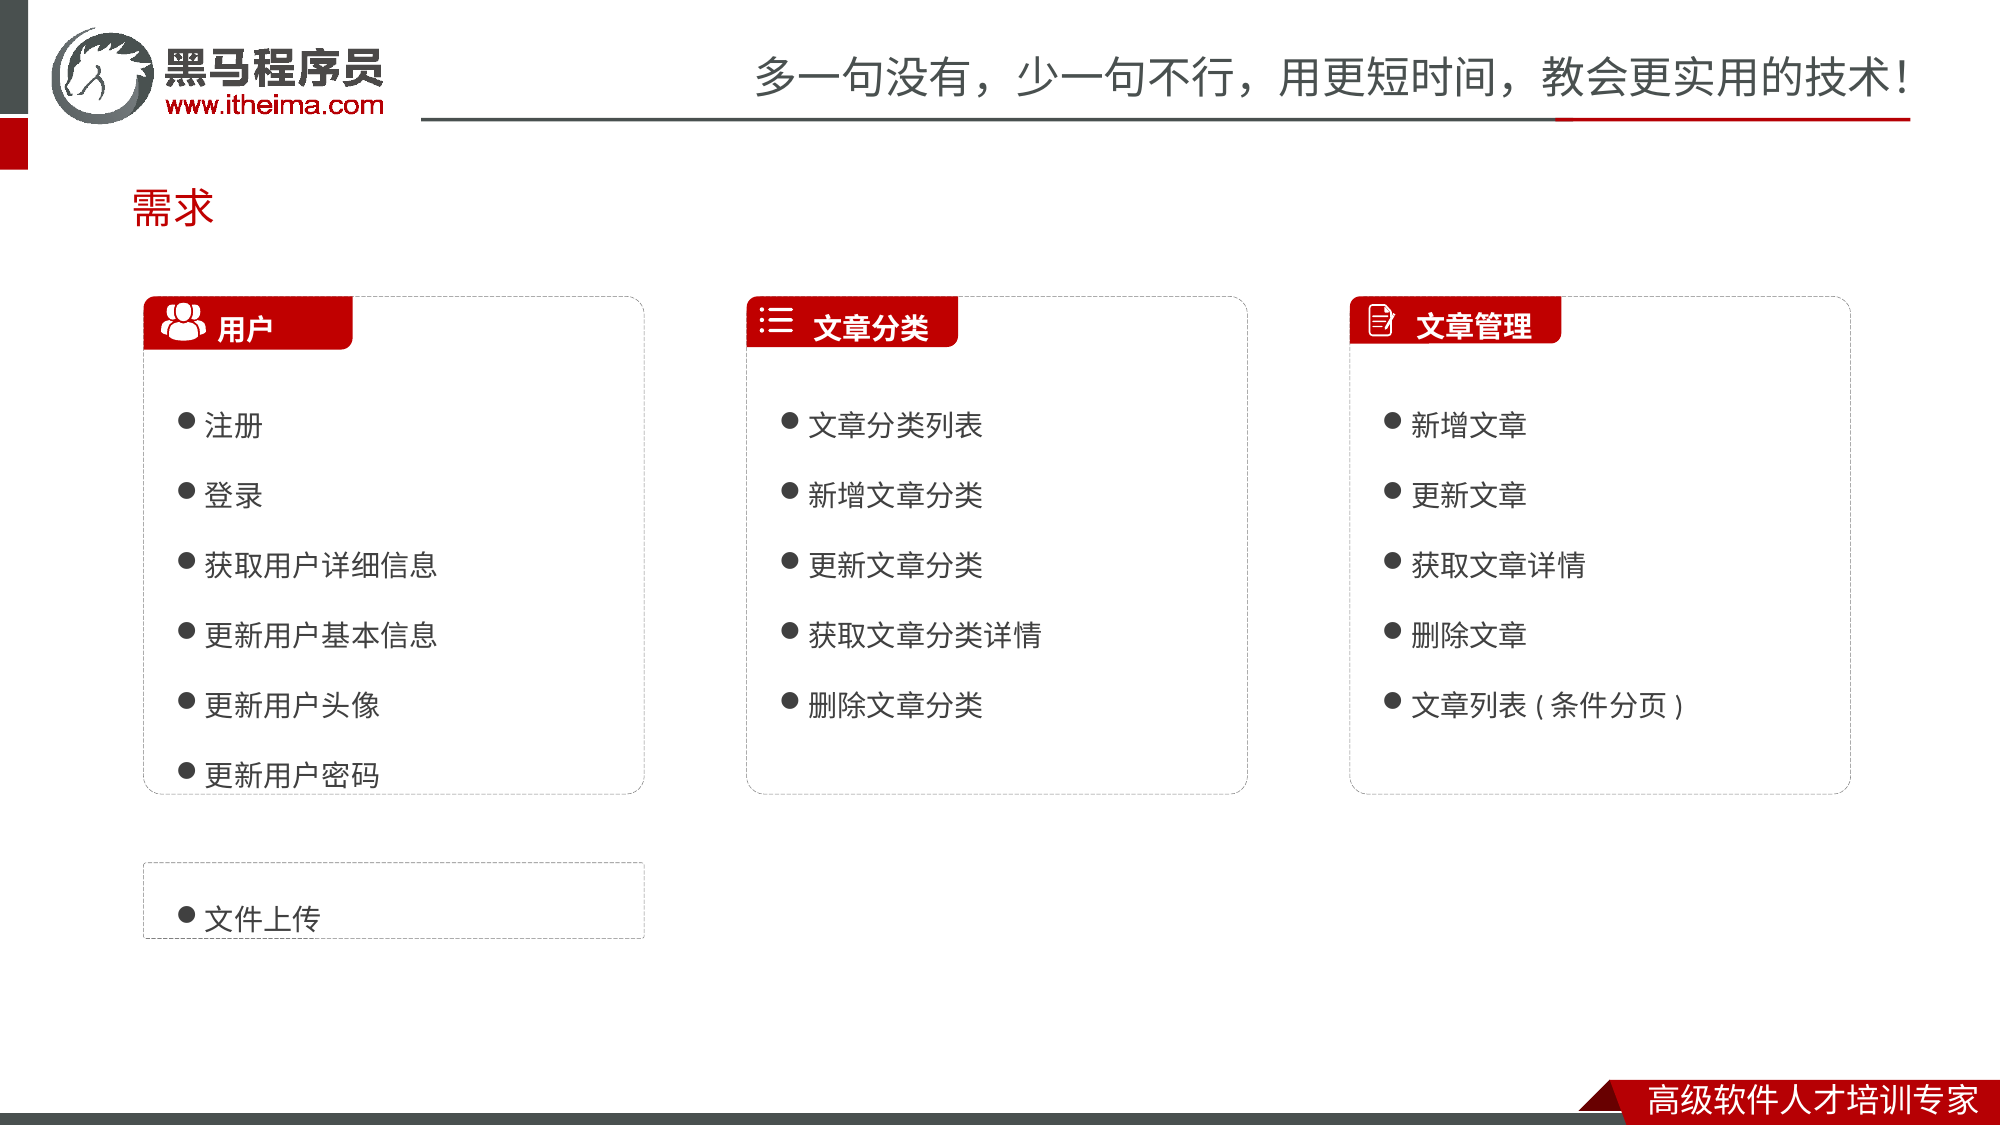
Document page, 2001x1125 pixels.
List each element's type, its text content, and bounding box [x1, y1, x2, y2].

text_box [143, 296, 645, 795]
title 需求 [116, 164, 1872, 250]
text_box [143, 858, 645, 939]
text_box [1349, 296, 1851, 795]
picture [50, 26, 384, 125]
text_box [746, 296, 1248, 795]
